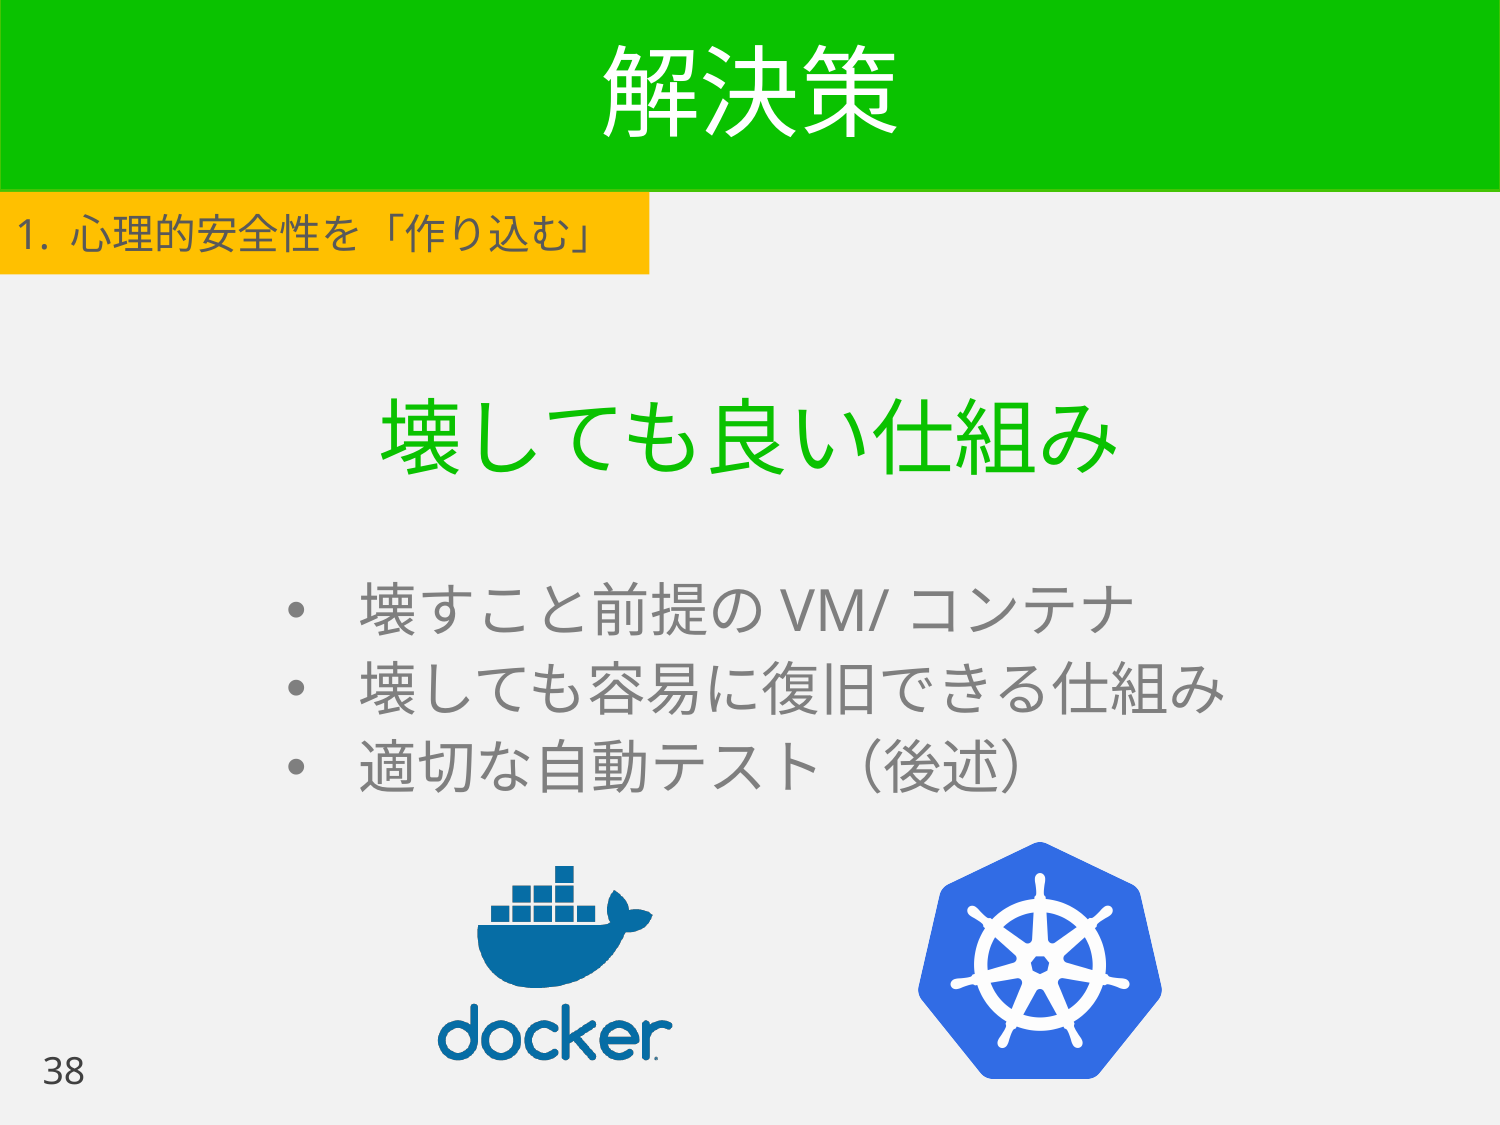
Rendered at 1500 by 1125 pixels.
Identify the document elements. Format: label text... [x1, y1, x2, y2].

picture [917, 842, 1162, 1079]
title 解決策 [0, 53, 1500, 140]
list 壊しても良い仕組み 壊すこと前提のVM/コンテナ 壊しても容易に復旧できる仕組み 適切な自動テスト（後述） [103, 277, 1397, 1000]
slide_number 38 [27, 1042, 146, 1102]
text_box 1. 心理的安全性を「作り込む」 [0, 191, 650, 275]
picture [422, 842, 683, 1079]
